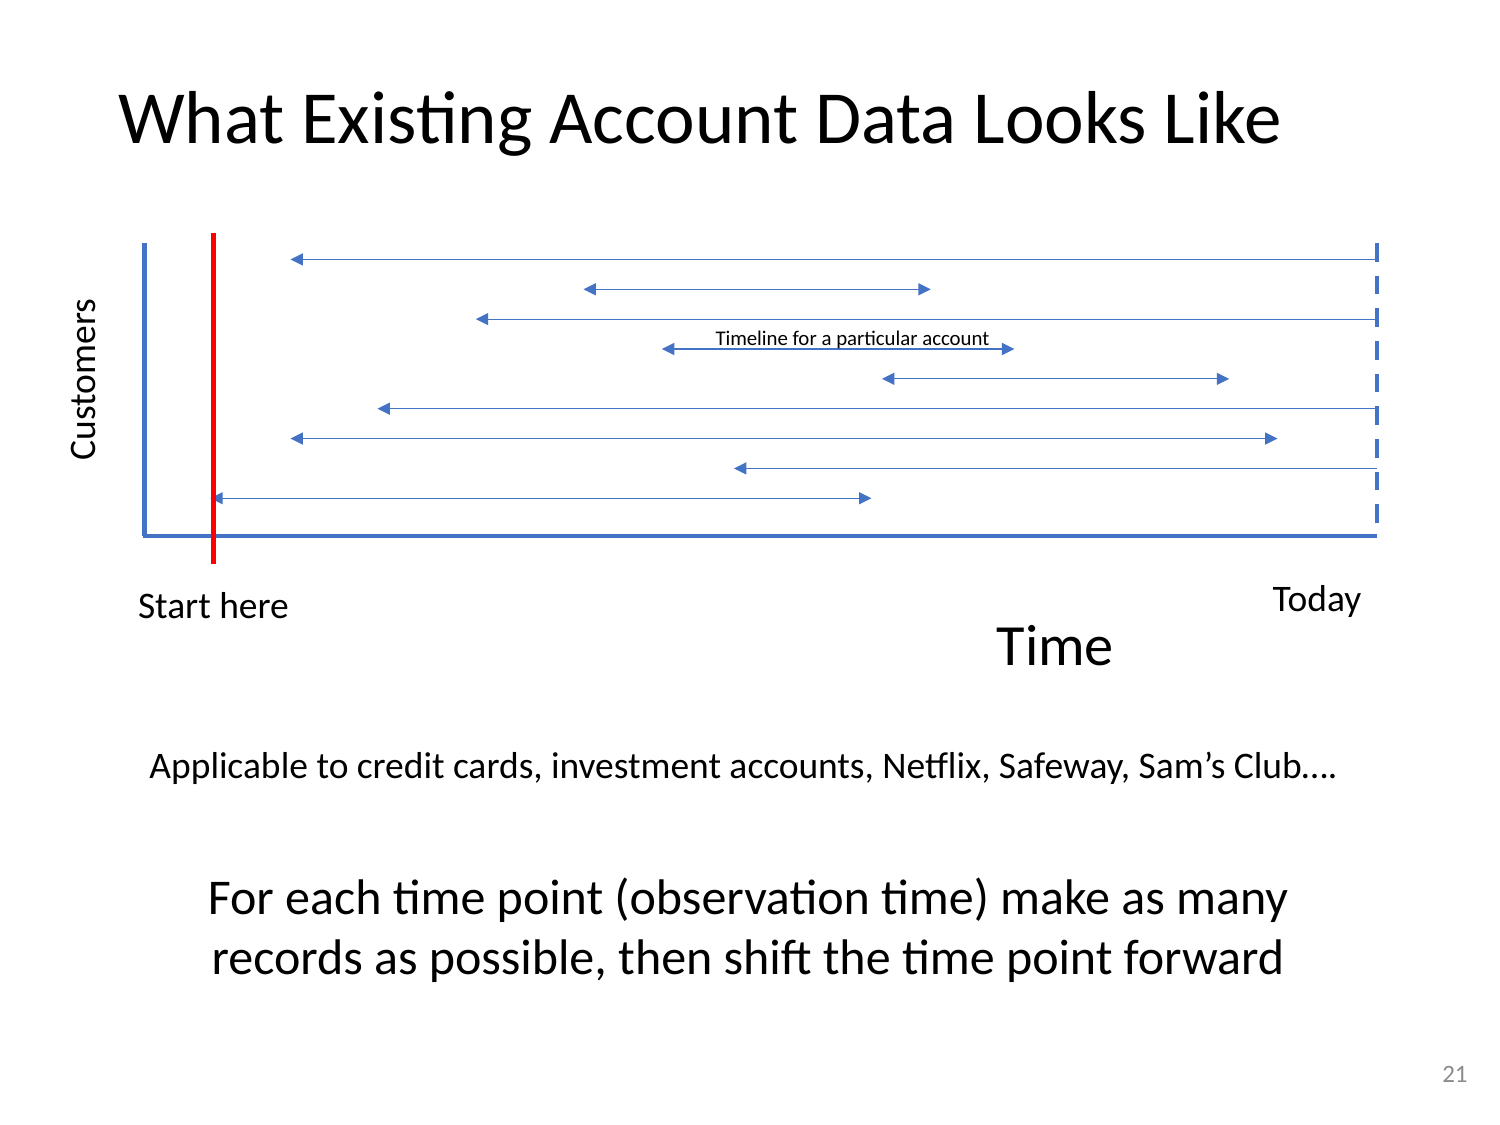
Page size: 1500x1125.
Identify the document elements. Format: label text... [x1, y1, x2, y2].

text_box Applicable to credit cards, investment accounts, Netflix, Safeway, Sam’s Club…. [134, 733, 1362, 794]
text_box Today [1257, 566, 1377, 626]
title What Existing Account Data Looks Like [103, 10, 1397, 228]
text_box Time [982, 599, 1130, 684]
text_box Timeline for a particular account [700, 350, 1005, 357]
text_box Customers [50, 283, 111, 476]
text_box Timeline for a particular account [700, 320, 1005, 348]
text_box For each time point (observation time) make as many records as possible, then shift the time point forward [179, 857, 1318, 993]
slide_number 21 [1396, 1042, 1483, 1103]
text_box Start here [123, 574, 305, 634]
